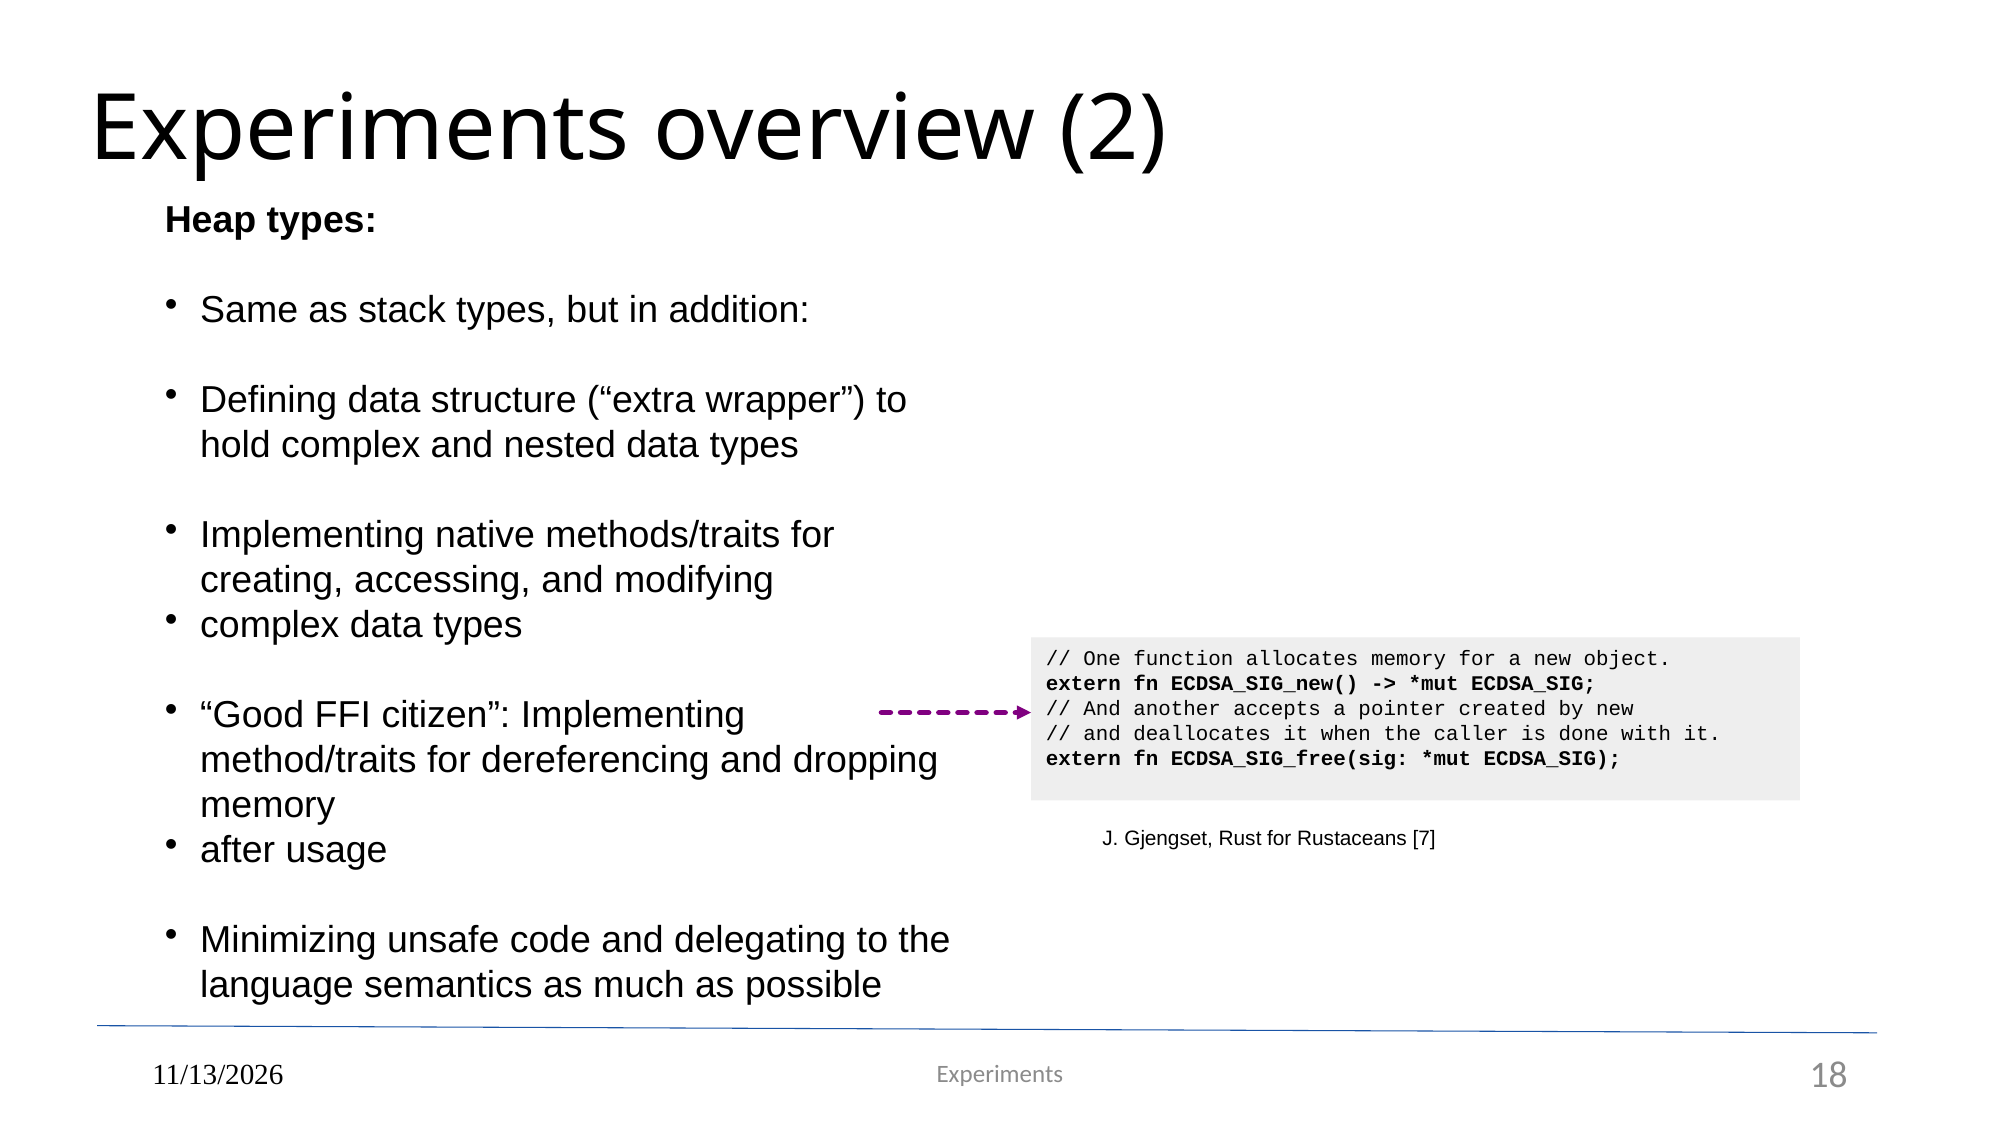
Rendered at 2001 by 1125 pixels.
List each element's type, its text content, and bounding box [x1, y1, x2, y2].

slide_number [137, 1042, 588, 1103]
text_box Heap types: Same as stack types, but in addition: Defining data structure (“extra wrapper”) to hold complex and nested data types Implementing native methods/traits for creating, accessing, and modifying complex data types “Good FFI citizen”: Implementing method/traits for dereferencing and dropping memory after usage Minimizing unsafe code and delegating to the language semantics as much as possible [149, 187, 975, 1042]
title Experiments overview (2) [75, 75, 1388, 188]
slide_number 18 [1412, 1042, 1863, 1103]
text_box J. Gjengset, Rust for Rustaceans [7] [1087, 800, 1763, 858]
text_box [1014, 706, 1032, 719]
text_box // One function allocates memory for a new object. extern fn ECDSA_SIG_new() -> *mut ECDSA_SIG; // And another accepts a pointer created by new // and deallocates it when the caller is done with it. extern fn ECDSA_SIG_free(sig: *mut ECDSA_SIG); [1031, 637, 1800, 801]
text_box Experiments [662, 1042, 1338, 1103]
